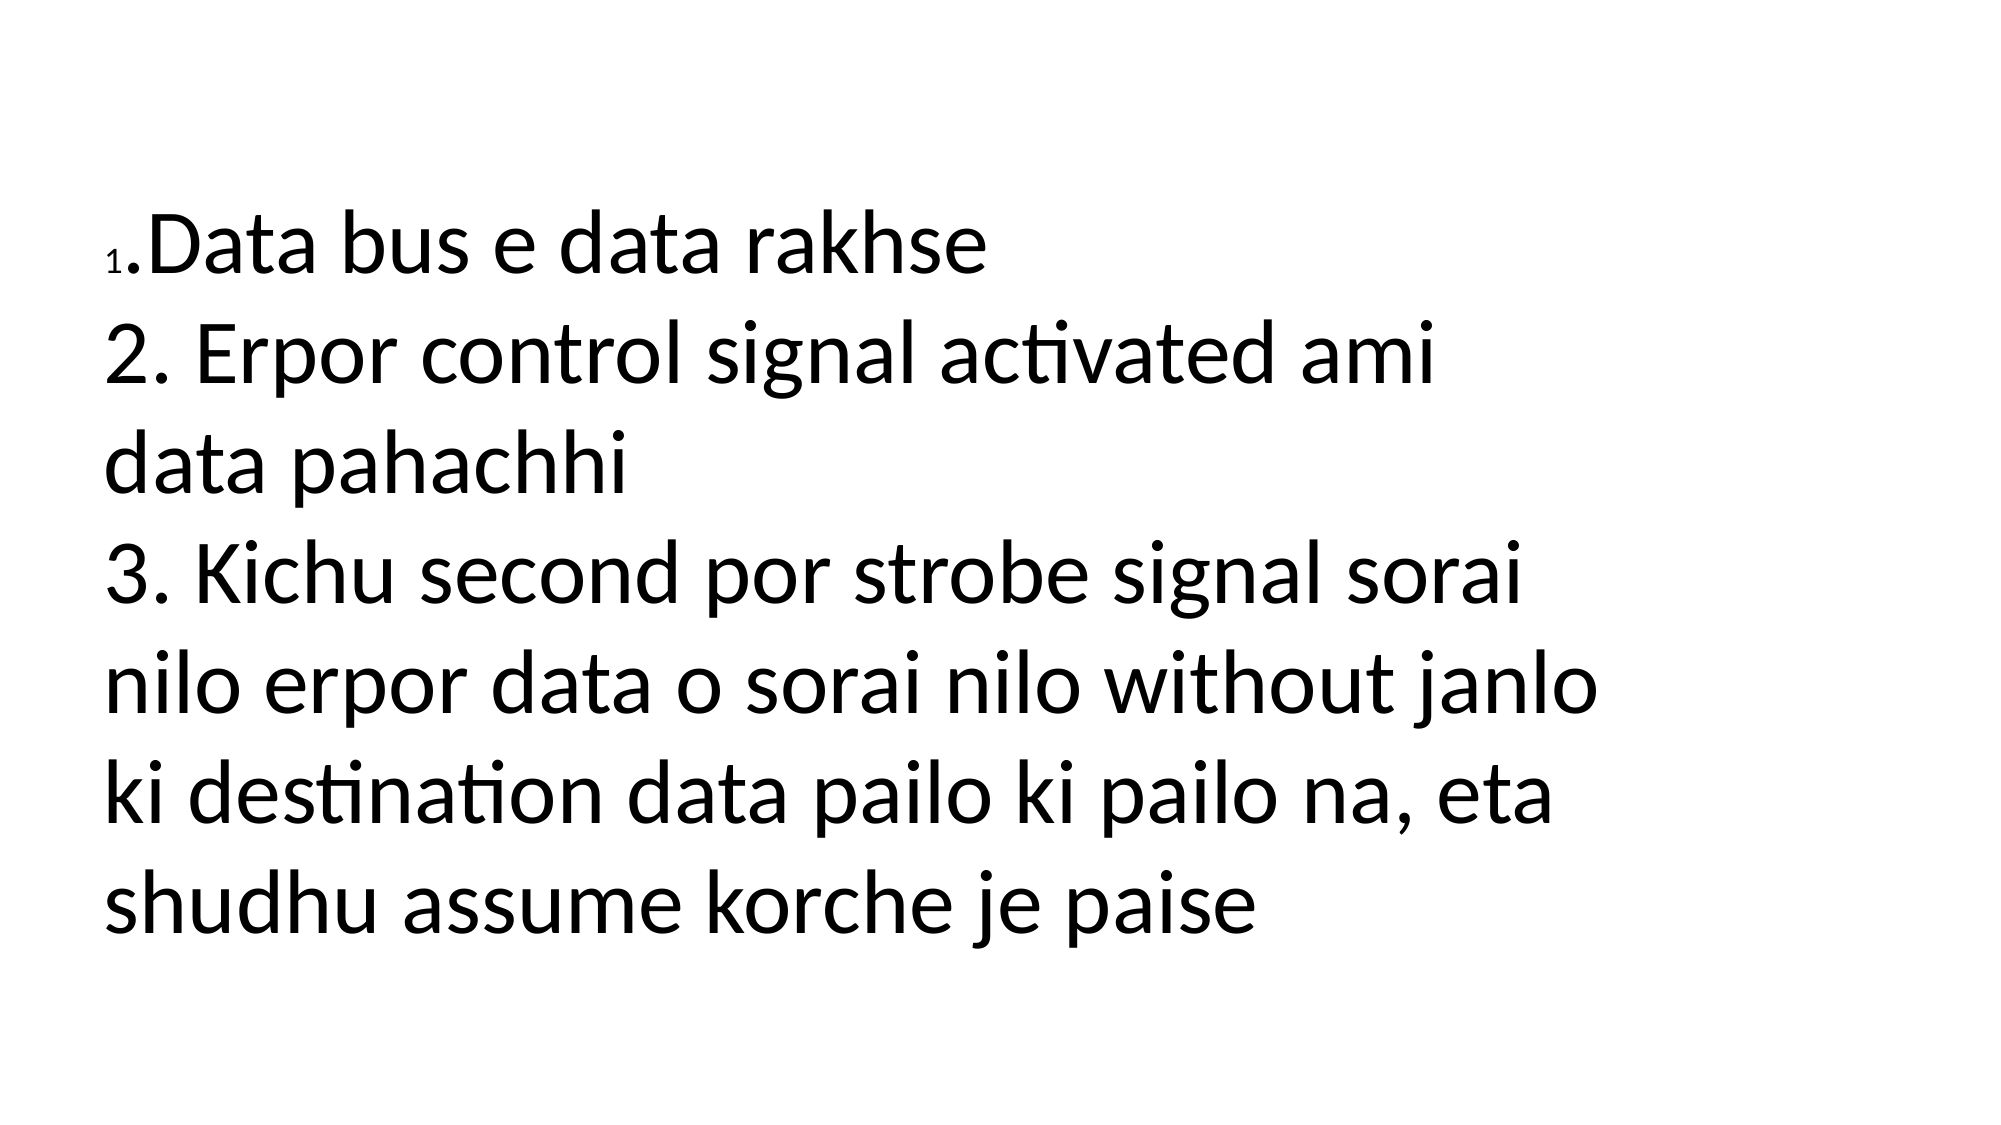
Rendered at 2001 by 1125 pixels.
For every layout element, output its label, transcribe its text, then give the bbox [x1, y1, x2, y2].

text_box 1.Data bus e data rakhse 2. Erpor control signal activated ami data pahachhi 3. Kichu second por strobe signal sorai nilo erpor data o sorai nilo without janlo ki destination data pailo ki pailo na, eta shudhu assume korche je paise [89, 174, 1618, 959]
